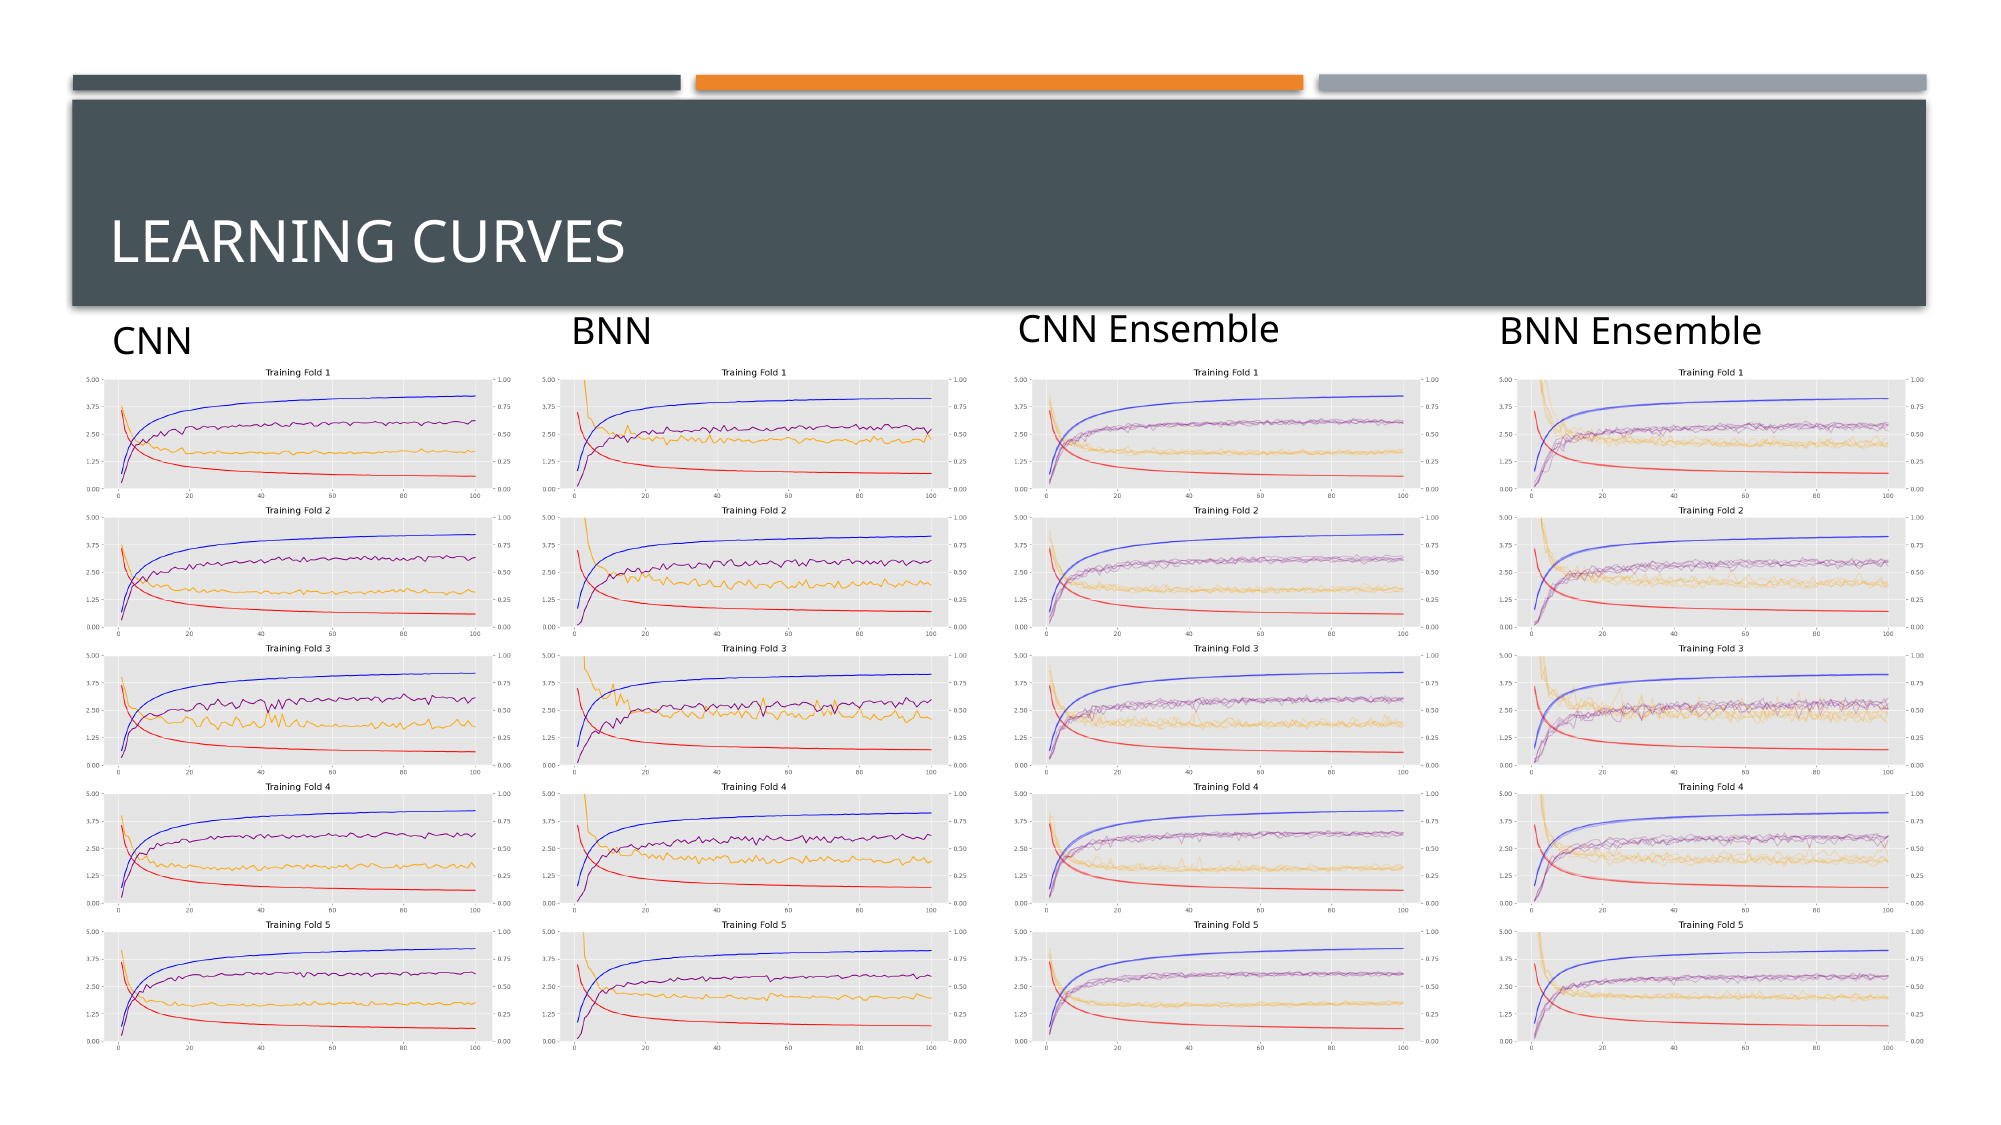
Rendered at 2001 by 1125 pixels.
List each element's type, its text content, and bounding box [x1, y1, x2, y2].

title Learning Curves [94, 119, 1904, 282]
picture [526, 358, 973, 1071]
text_box CNN [97, 309, 208, 356]
picture [1483, 358, 1930, 1071]
picture [998, 358, 1444, 1071]
text_box BNN [556, 299, 668, 356]
picture [70, 358, 517, 1071]
text_box BNN Ensemble [1484, 299, 1778, 357]
text_box CNN Ensemble [1002, 298, 1296, 356]
